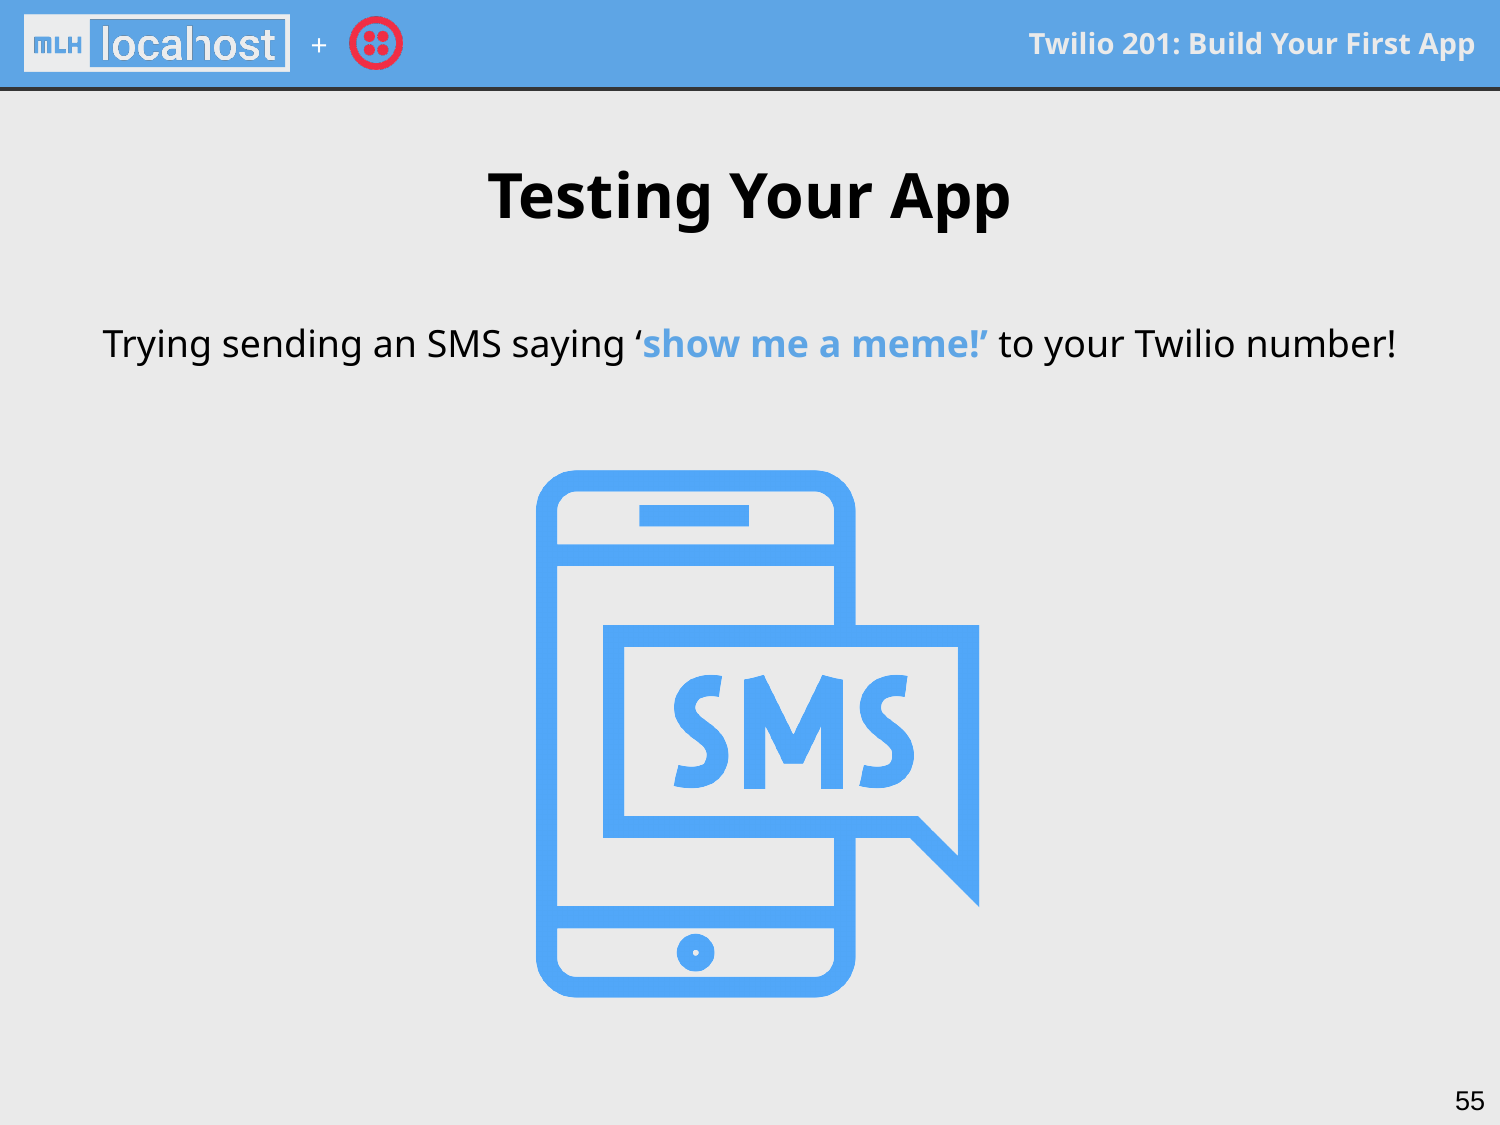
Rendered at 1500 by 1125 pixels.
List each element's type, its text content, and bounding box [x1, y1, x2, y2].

title Testing Your App [147, 129, 1352, 257]
picture [477, 461, 1023, 1008]
list Trying sending an SMS saying ‘show me a meme!’ to your Twilio number! [70, 304, 1430, 805]
picture [24, 14, 290, 72]
picture [347, 14, 405, 72]
